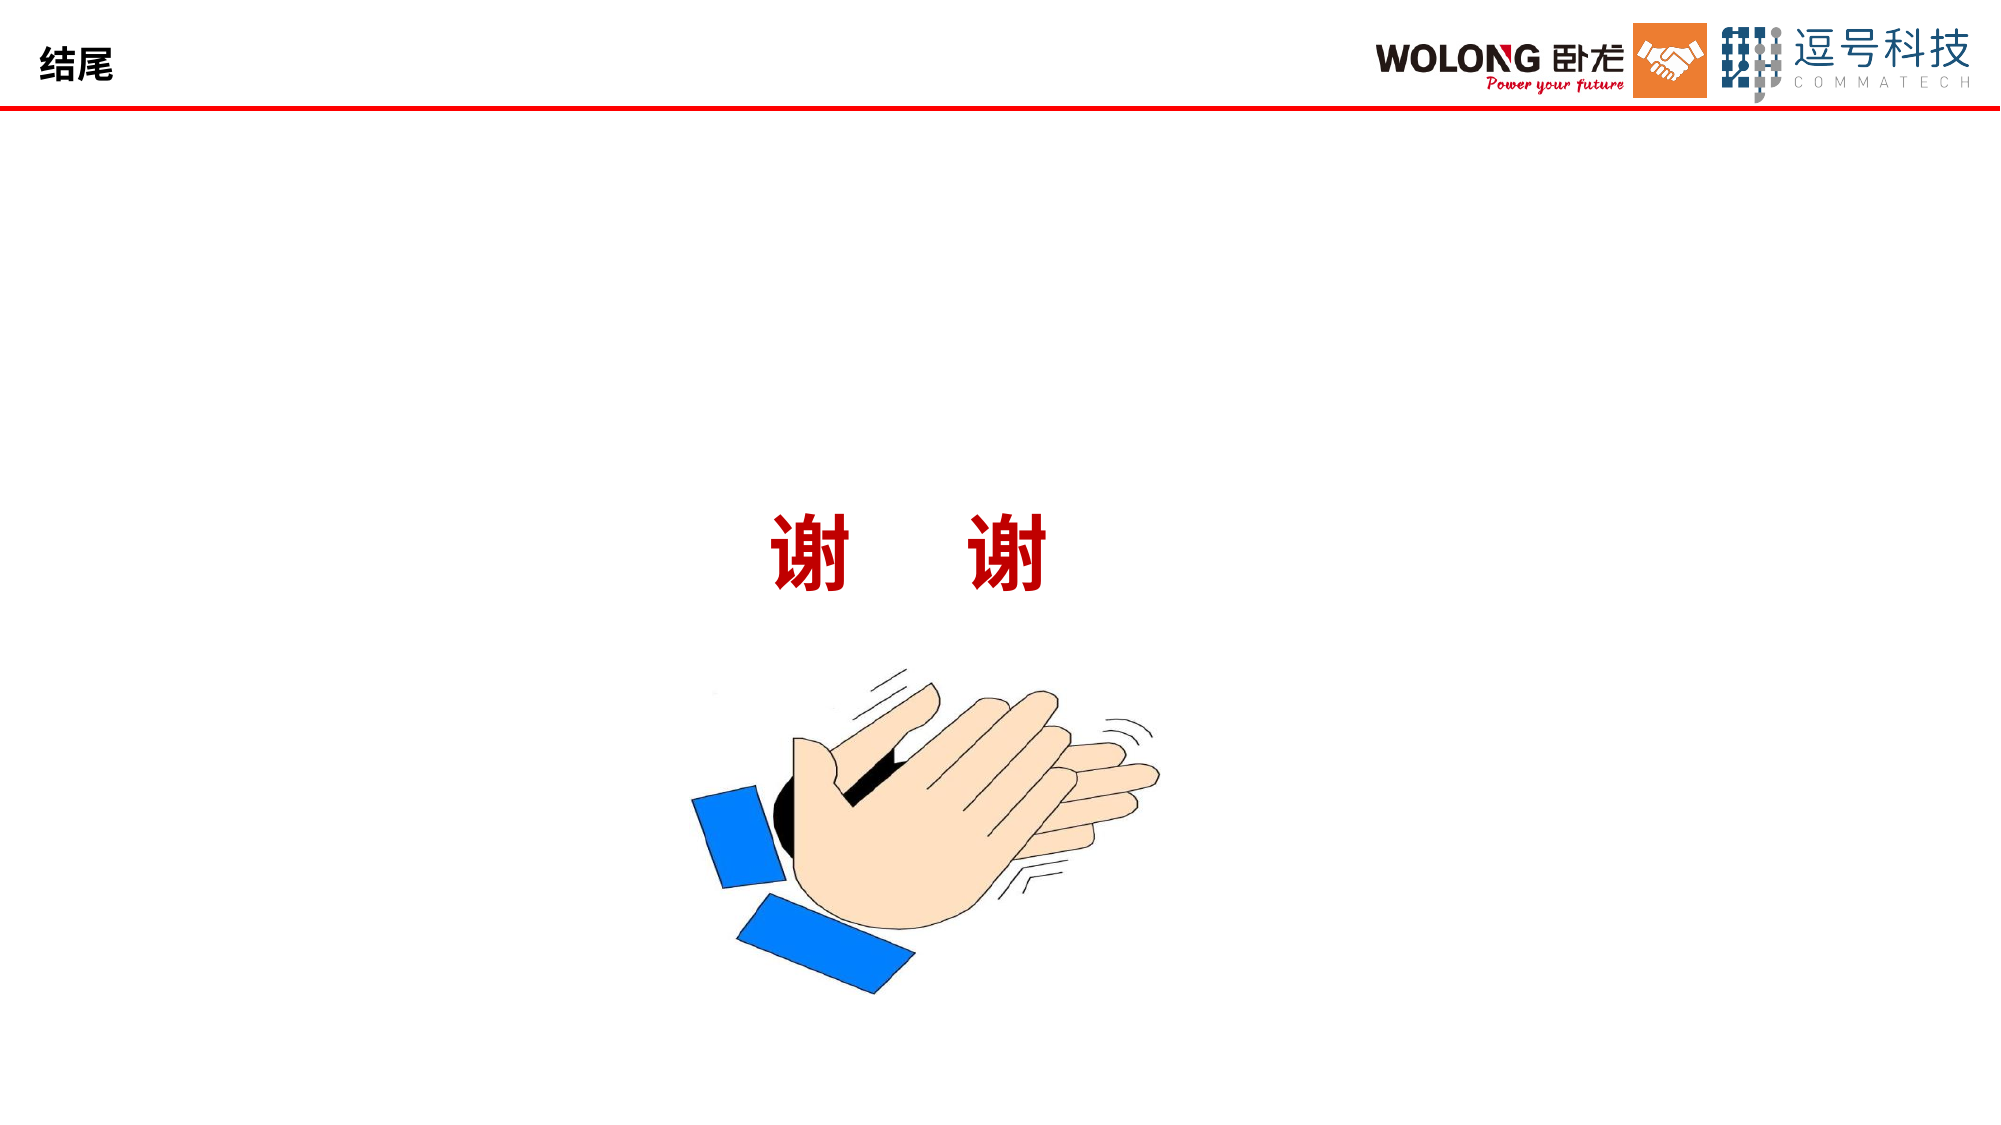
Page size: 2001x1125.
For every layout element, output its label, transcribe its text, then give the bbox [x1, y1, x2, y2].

picture [689, 668, 1161, 995]
picture [1373, 12, 1708, 106]
picture [1721, 27, 1970, 104]
text_box 谢 谢 [311, 494, 1507, 609]
text_box 结尾 [25, 33, 426, 93]
